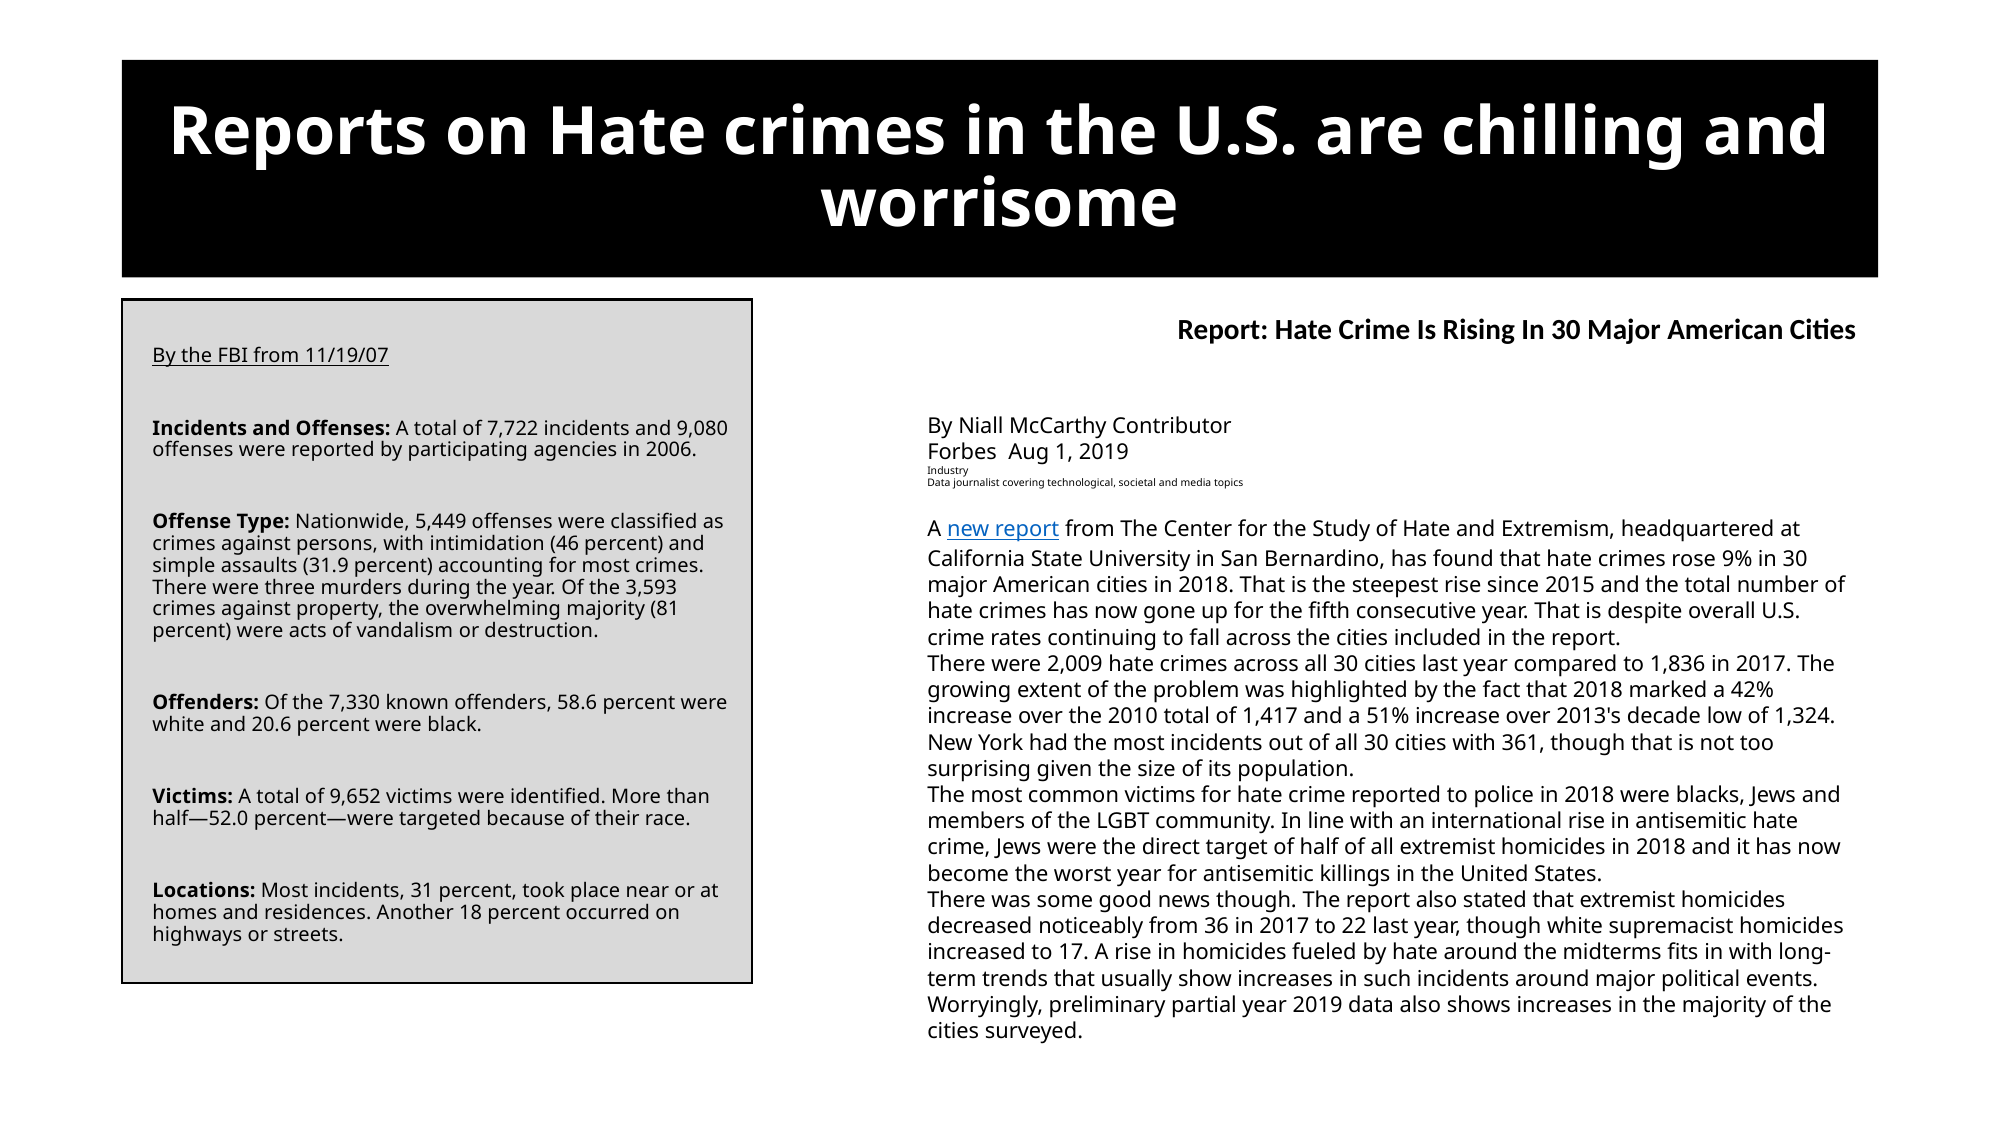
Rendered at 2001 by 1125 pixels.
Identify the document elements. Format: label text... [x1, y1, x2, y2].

text_box Report: Hate Crime Is Rising In 30 Major American Cities [912, 302, 1879, 398]
text_box [121, 298, 753, 984]
list By the FBI from 11/19/07 Incidents and Offenses: A total of 7,722 incidents and 9,080 offenses were reported by participating agencies in 2006. Offense Type: Nationwide, 5,449 offenses were classified as crimes against persons, with intimidation (46 percent) and simple assaults (31.9 percent) accounting for most crimes. There were three murders during the year. Of the 3,593 crimes against property, the overwhelming majority (81 percent) were acts of vandalism or destruction. Offenders: Of the 7,330 known offenders, 58.6 percent were white and 20.6 percent were black. Victims: A total of 9,652 victims were identified. More than half—52.0 percent—were targeted because of their race. Locations: Most incidents, 31 percent, took place near or at homes and residences. Another 18 percent occurred on highways or streets. [137, 299, 754, 957]
text_box By Niall McCarthy Contributor Forbes Aug 1, 2019 Industry Data journalist covering technological, societal and media topics A new report from The Center for the Study of Hate and Extremism, headquartered at California State University in San Bernardino, has found that hate crimes rose 9% in 30 major American cities in 2018. That is the steepest rise since 2015 and the total number of hate crimes has now gone up for the fifth consecutive year. That is despite overall U.S. crime rates continuing to fall across the cities included in the report. There were 2,009 hate crimes across all 30 cities last year compared to 1,836 in 2017. The growing extent of the problem was highlighted by the fact that 2018 marked a 42% increase over the 2010 total of 1,417 and a 51% increase over 2013's decade low of 1,324. New York had the most incidents out of all 30 cities with 361, though that is not too surprising given the size of its population. The most common victims for hate crime reported to police in 2018 were blacks, Jews and members of the LGBT community. In line with an international rise in antisemitic hate crime, Jews were the direct target of half of all extremist homicides in 2018 and it has now become the worst year for antisemitic killings in the United States. There was some good news though. The report also stated that extremist homicides decreased noticeably from 36 in 2017 to 22 last year, though white supremacist homicides increased to 17. A rise in homicides fueled by hate around the midterms fits in with long-term trends that usually show increases in such incidents around major political events. Worryingly, preliminary partial year 2019 data also shows increases in the majority of the cities surveyed. [912, 404, 1879, 1051]
title Reports on Hate crimes in the U.S. are chilling and worrisome [121, 59, 1879, 278]
